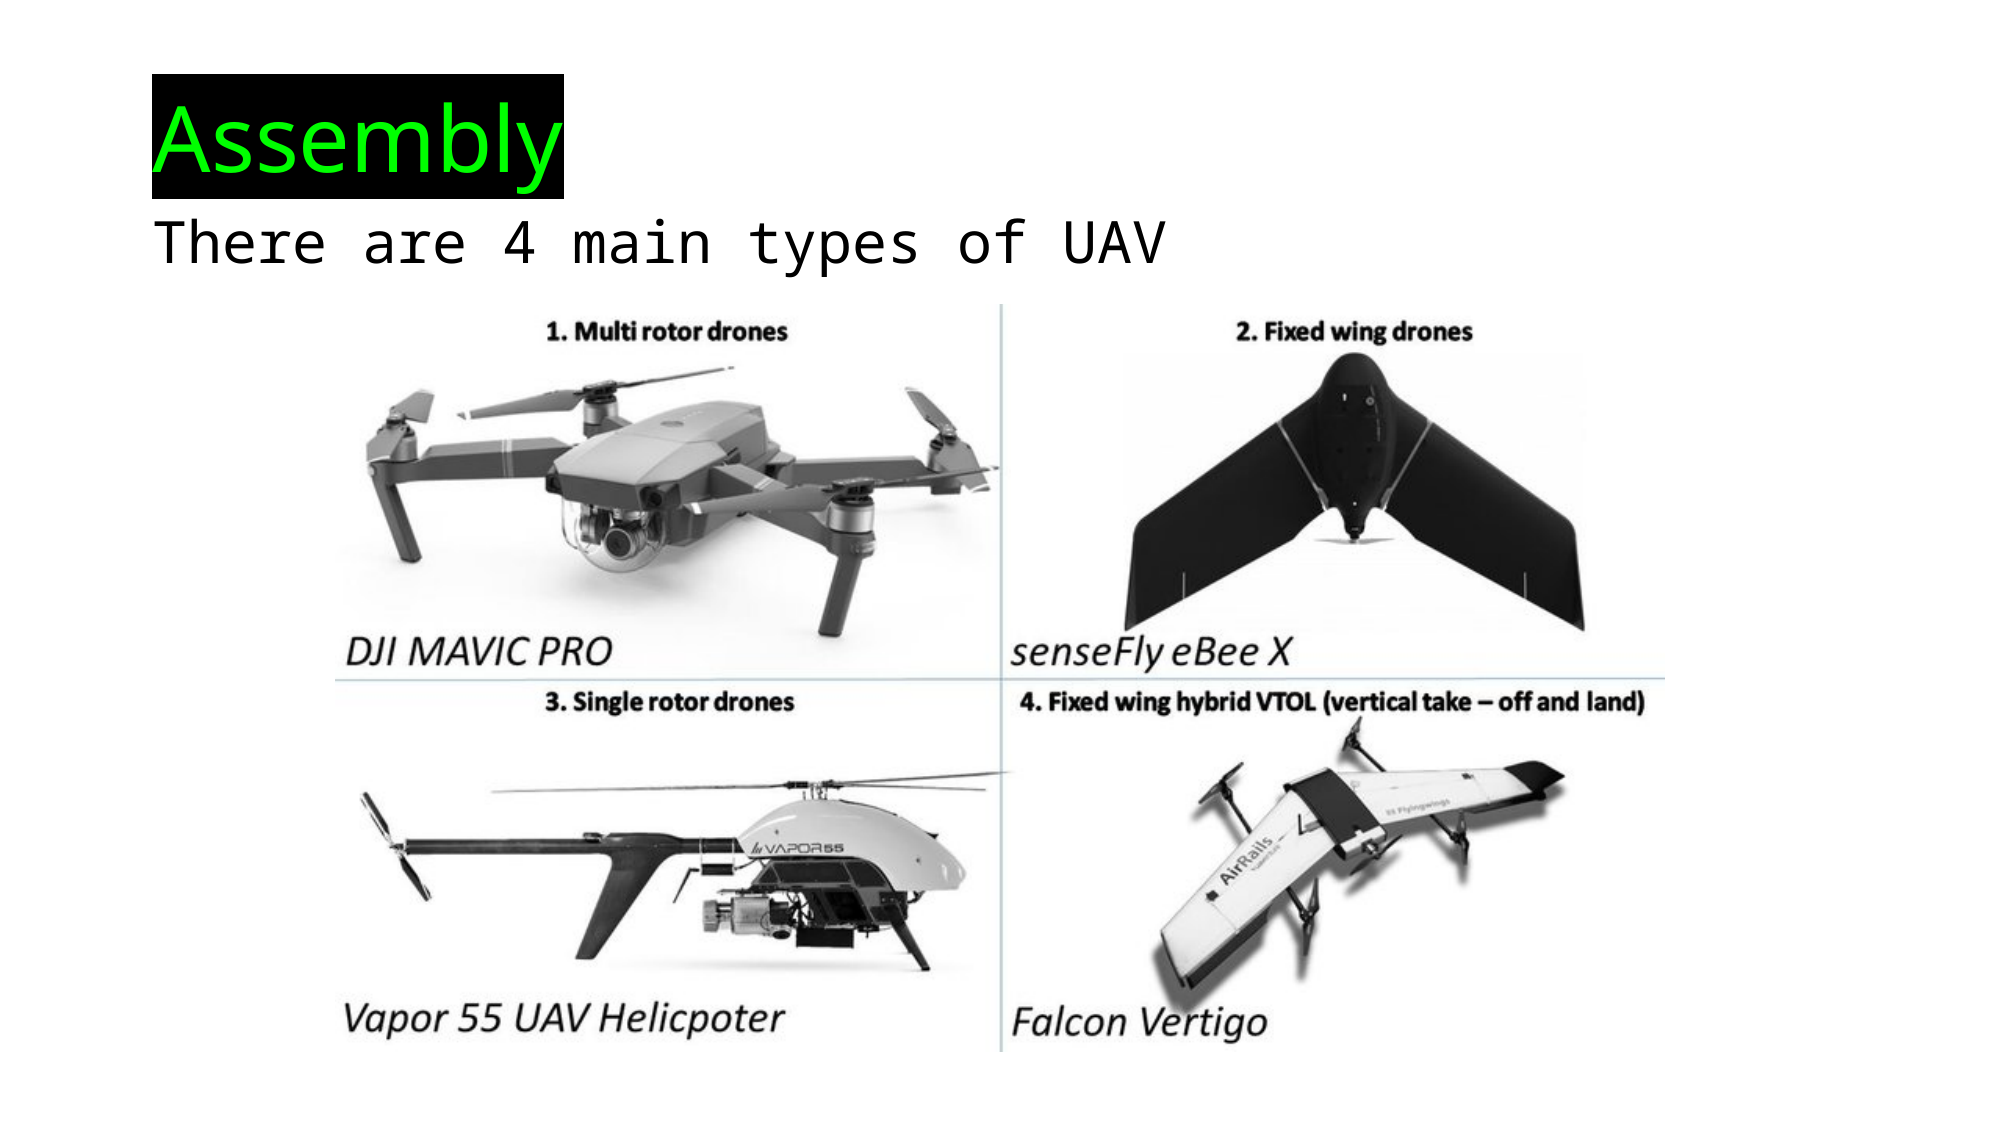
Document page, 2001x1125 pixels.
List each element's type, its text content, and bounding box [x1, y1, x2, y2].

list There are 4 main types of UAV [137, 205, 1863, 305]
picture [335, 304, 1665, 1052]
title Assembly [137, 73, 1863, 205]
